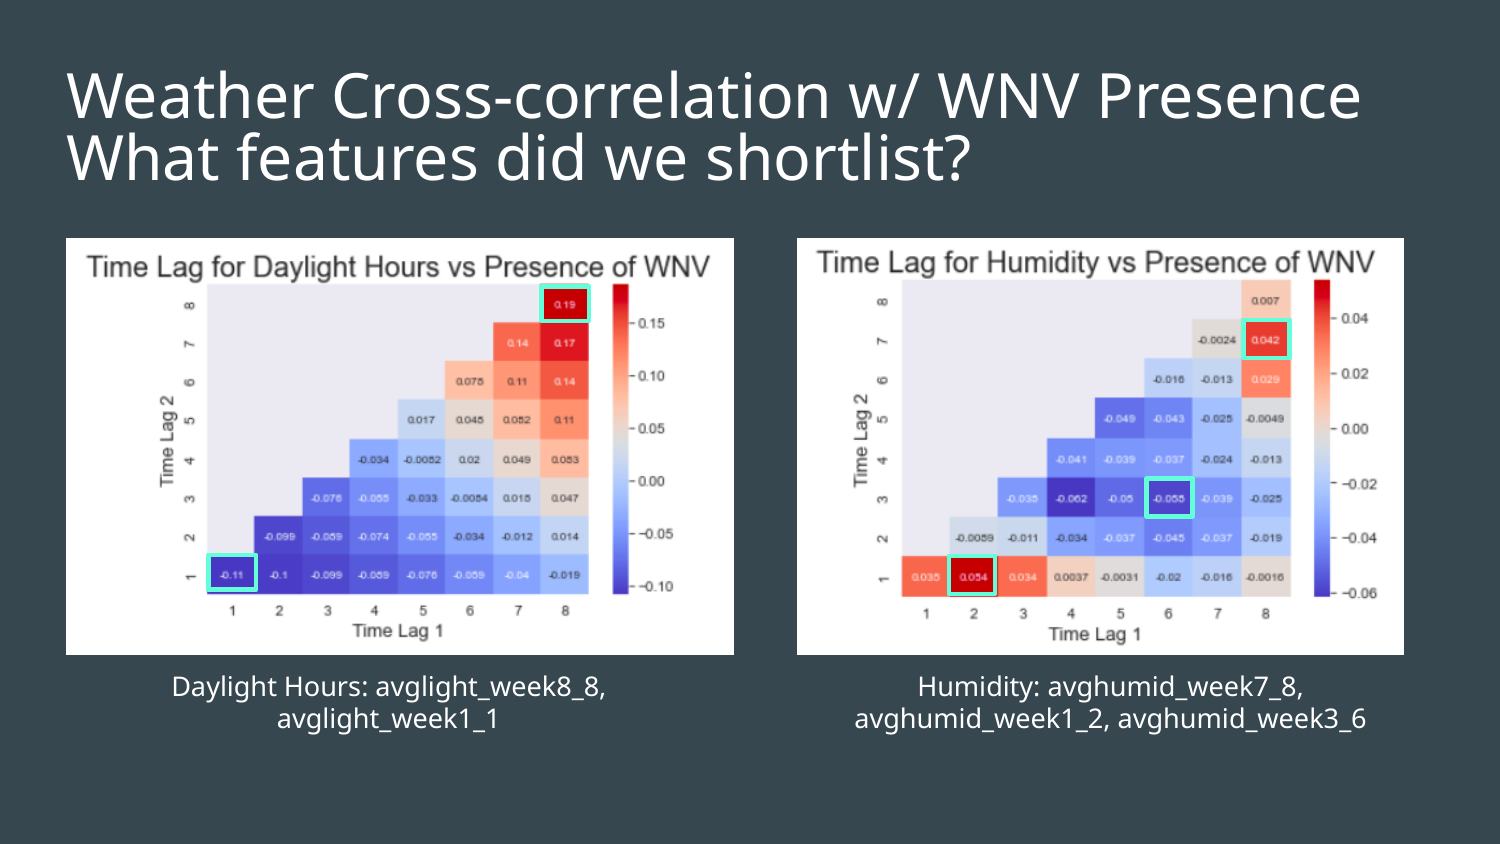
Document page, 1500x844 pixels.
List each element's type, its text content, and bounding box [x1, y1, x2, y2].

text_box Daylight Hours: avglight_week8_8, avglight_week1_1 [89, 662, 689, 720]
picture [66, 238, 734, 655]
text_box Humidity: avghumid_week7_8, avghumid_week1_2, avghumid_week3_6 [811, 654, 1410, 767]
title Weather Cross-correlation w/ WNV Presence [51, 41, 1449, 135]
title What features did we shortlist? [51, 135, 1449, 177]
picture [797, 238, 1404, 655]
